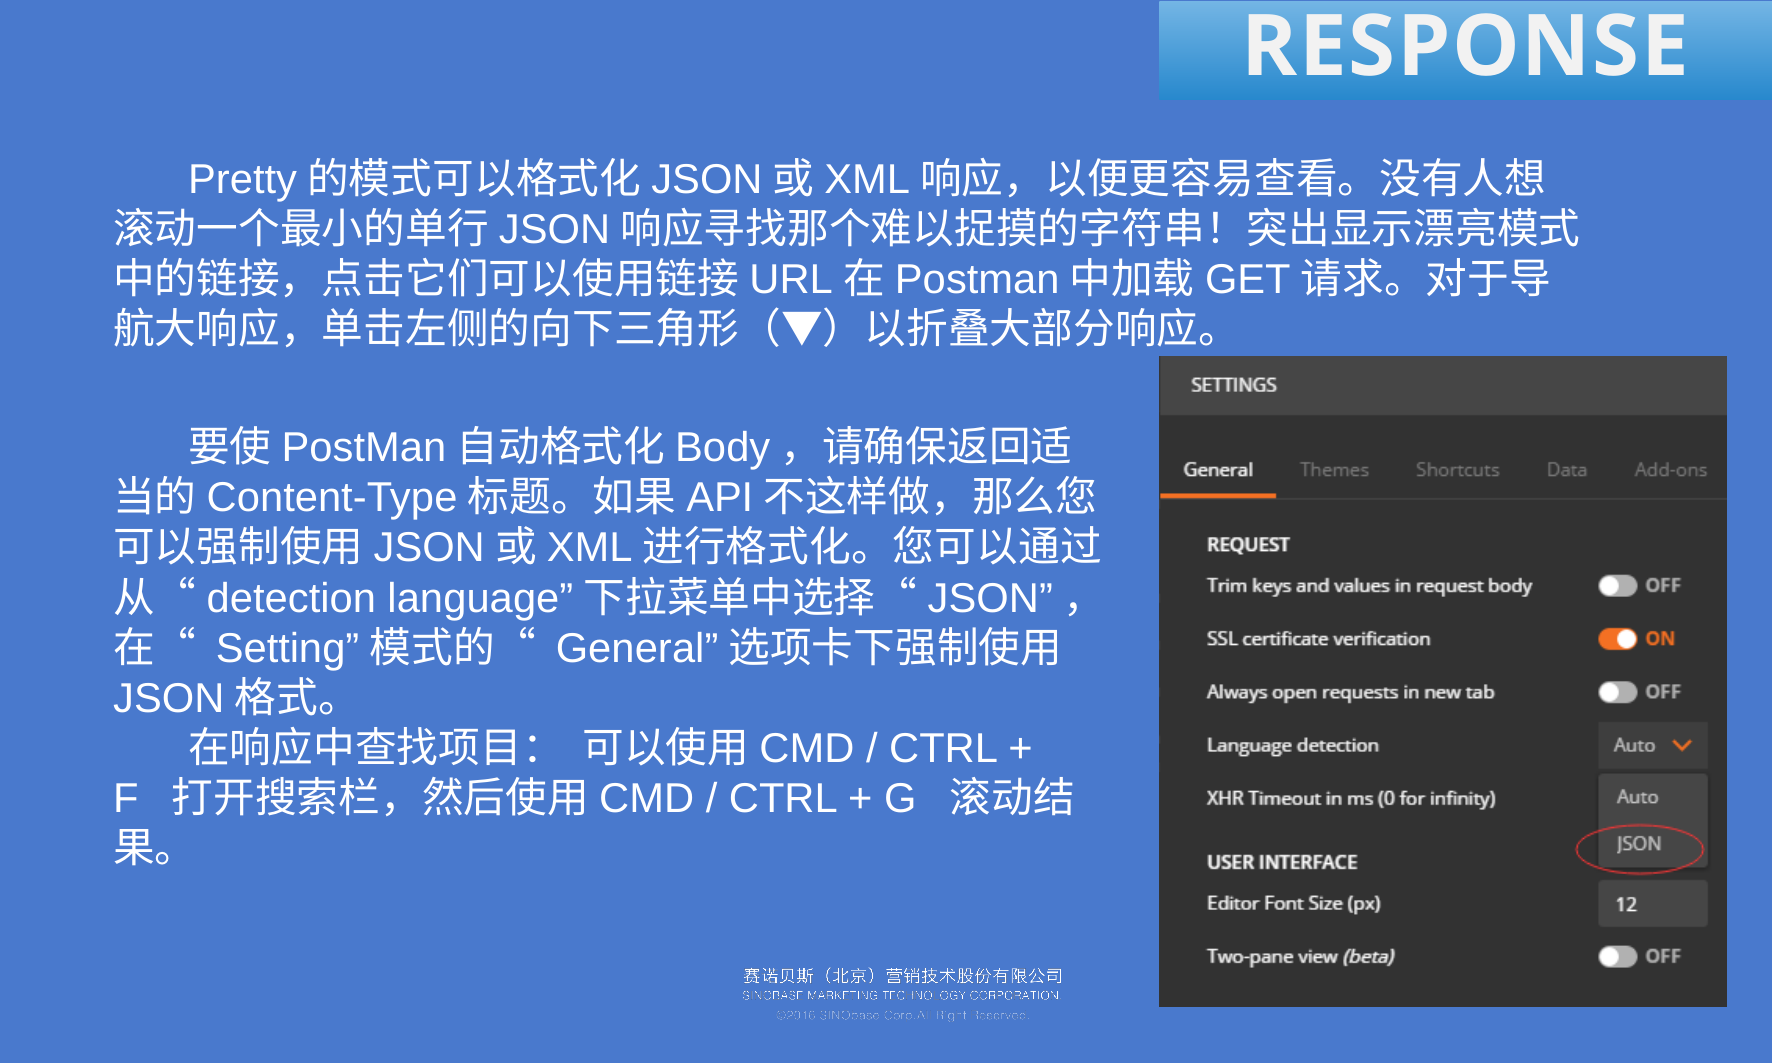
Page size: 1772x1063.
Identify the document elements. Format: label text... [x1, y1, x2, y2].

picture [0, 0, 1772, 1063]
title RESPONSE [1159, 1, 1772, 100]
text_box Pretty的模式可以格式化JSON或XML响应，以便更容易查看。没有人想滚动一个最小的单行JSON响应寻找那个难以捉摸的字符串！突出显示漂亮模式中的链接，点击它们可以使用链接URL在Postman中加载GET请求。对于导航大响应，单击左侧的向下三角形（▼）以折叠大部分响应。 [98, 143, 1599, 409]
text_box 要使PostMan自动格式化Body，请确保返回适当的Content-Type标题。如果API不这样做，那么您可以强制使用JSON或XML进行格式化。您可以通过从“detection language”下拉菜单中选择“JSON”，在“ Setting”模式的“ General”选项卡下强制使用JSON格式。 在响应中查找项目： 可以使用CMD / CTRL + F 打开搜索栏，然后使用CMD / CTRL + G 滚动结果。 [98, 412, 1124, 928]
